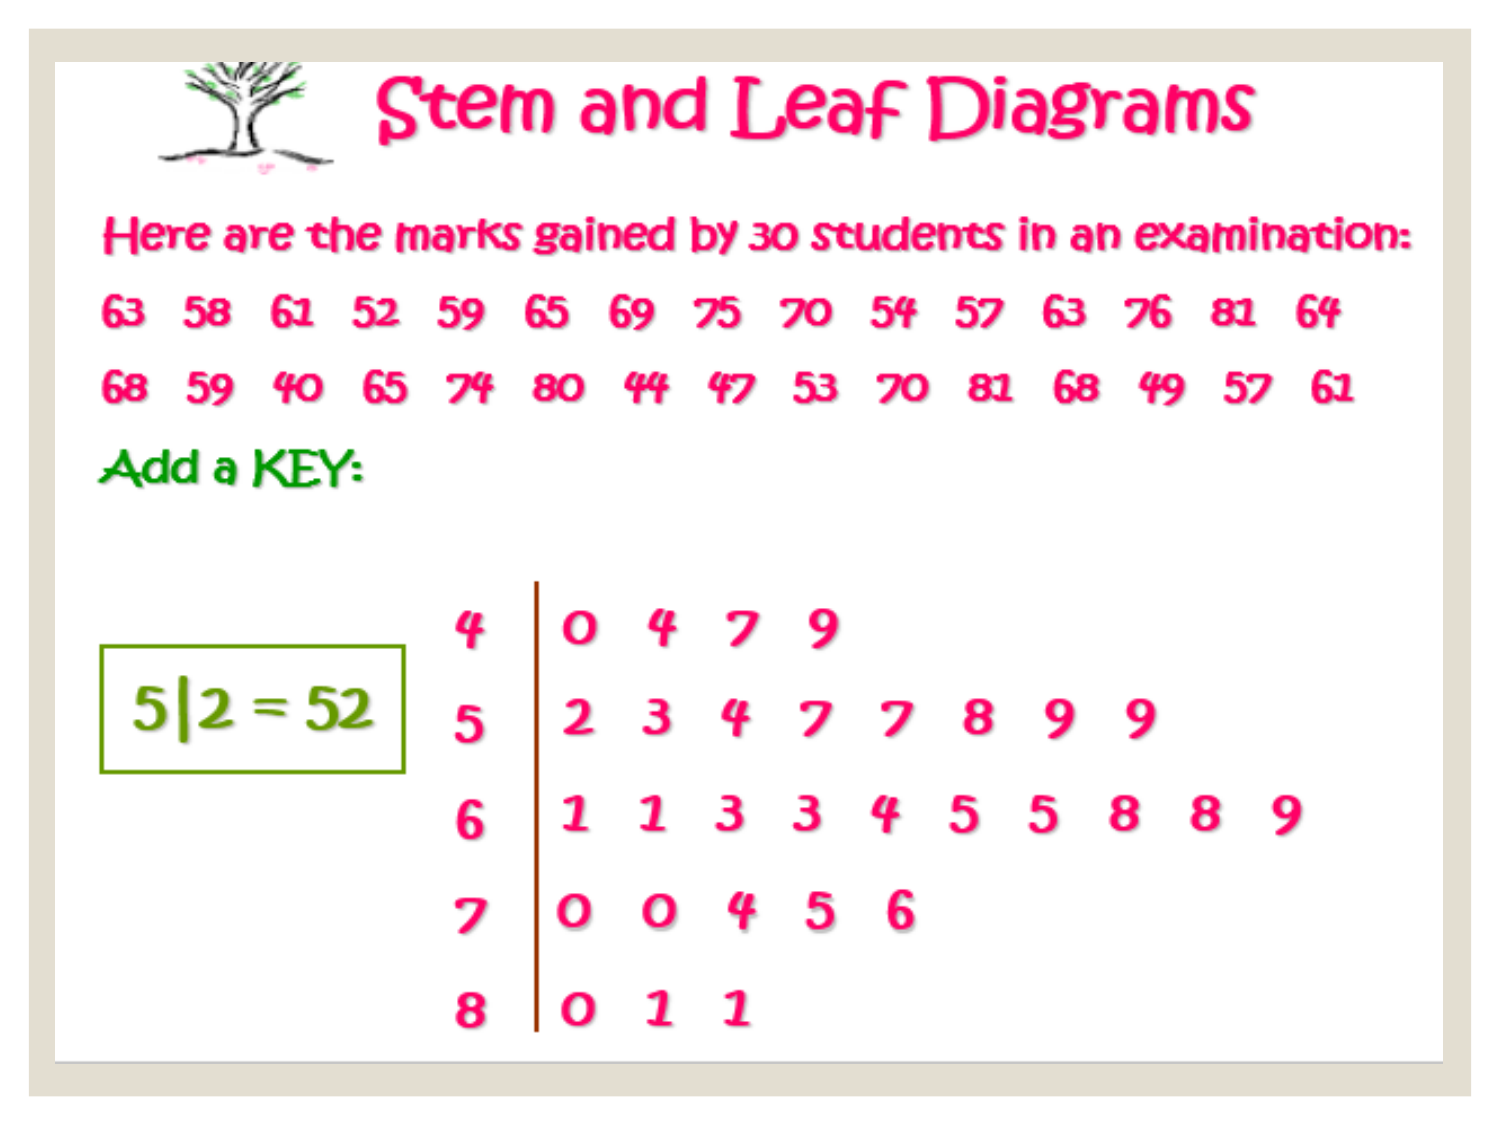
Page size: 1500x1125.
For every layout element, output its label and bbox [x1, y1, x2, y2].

picture [55, 62, 1443, 1064]
